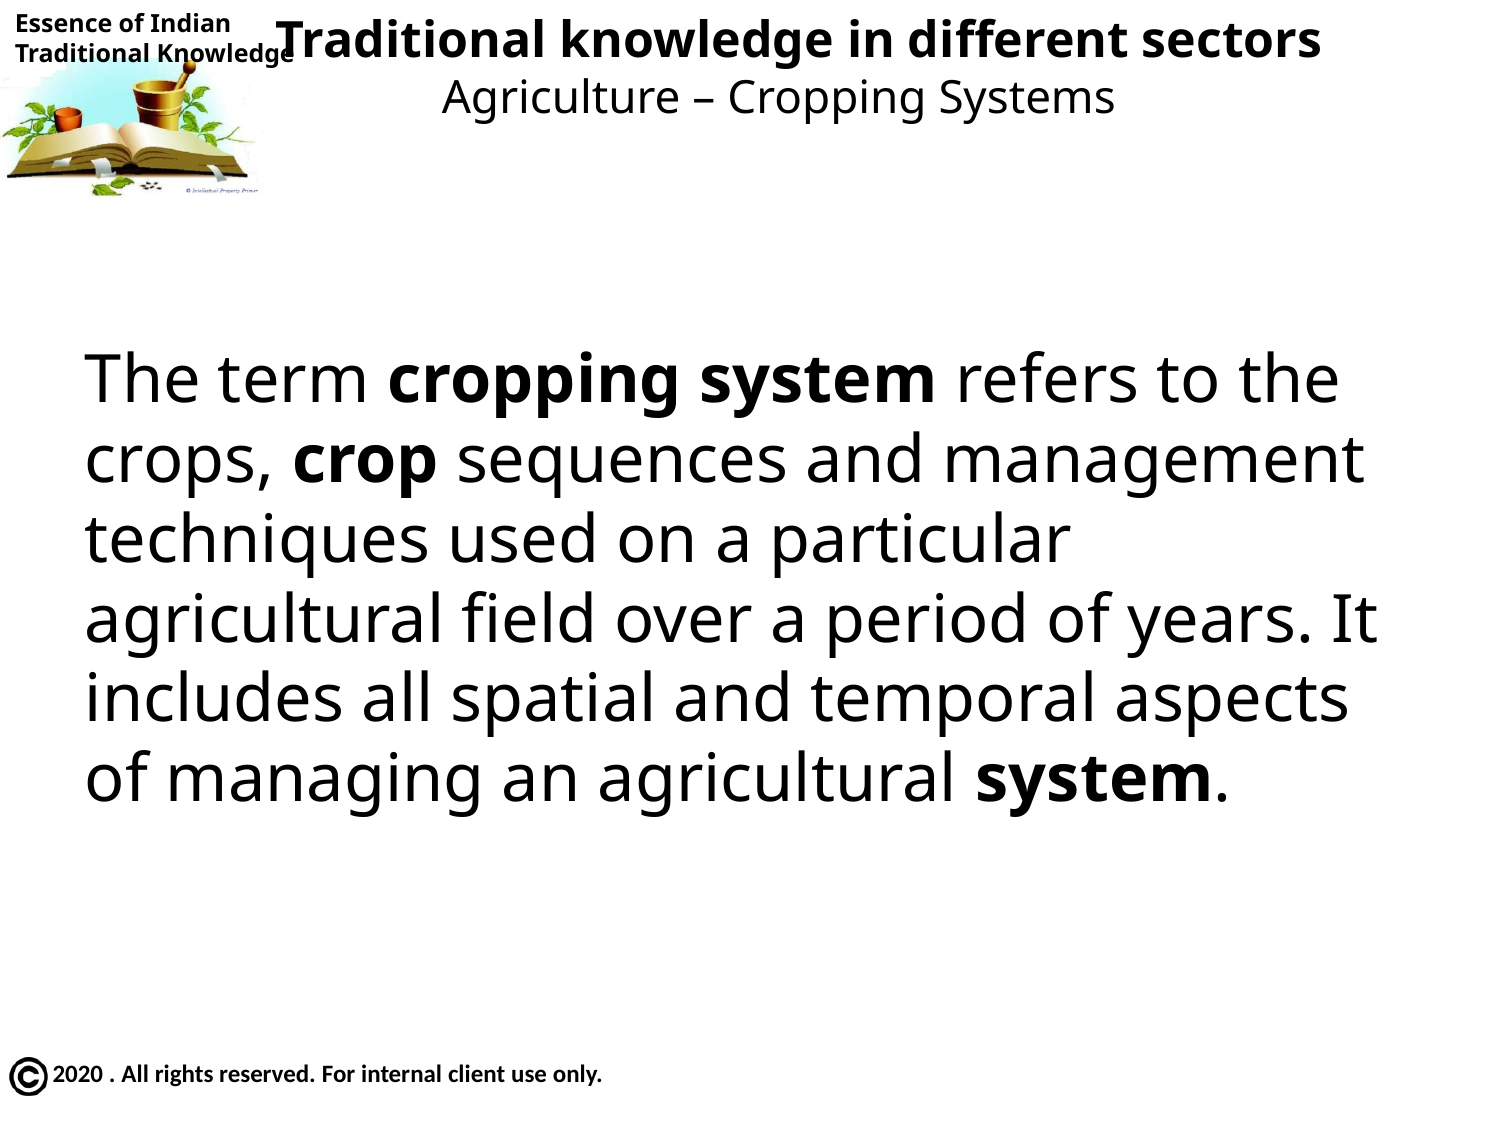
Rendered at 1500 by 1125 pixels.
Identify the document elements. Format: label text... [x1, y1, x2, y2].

picture [0, 1056, 55, 1096]
text_box The term cropping system refers to the crops, crop sequences and management techniques used on a particular agricultural field over a period of years. It includes all spatial and temporal aspects of managing an agricultural system. [70, 328, 1418, 823]
text_box Essence of Indian Traditional Knowledge [0, 0, 58, 56]
picture [0, 58, 267, 200]
text_box 2020 . All rights reserved. For internal client use only. [37, 1050, 663, 1095]
text_box Traditional knowledge in different sectors Agriculture – Cropping Systems [58, 0, 1500, 130]
